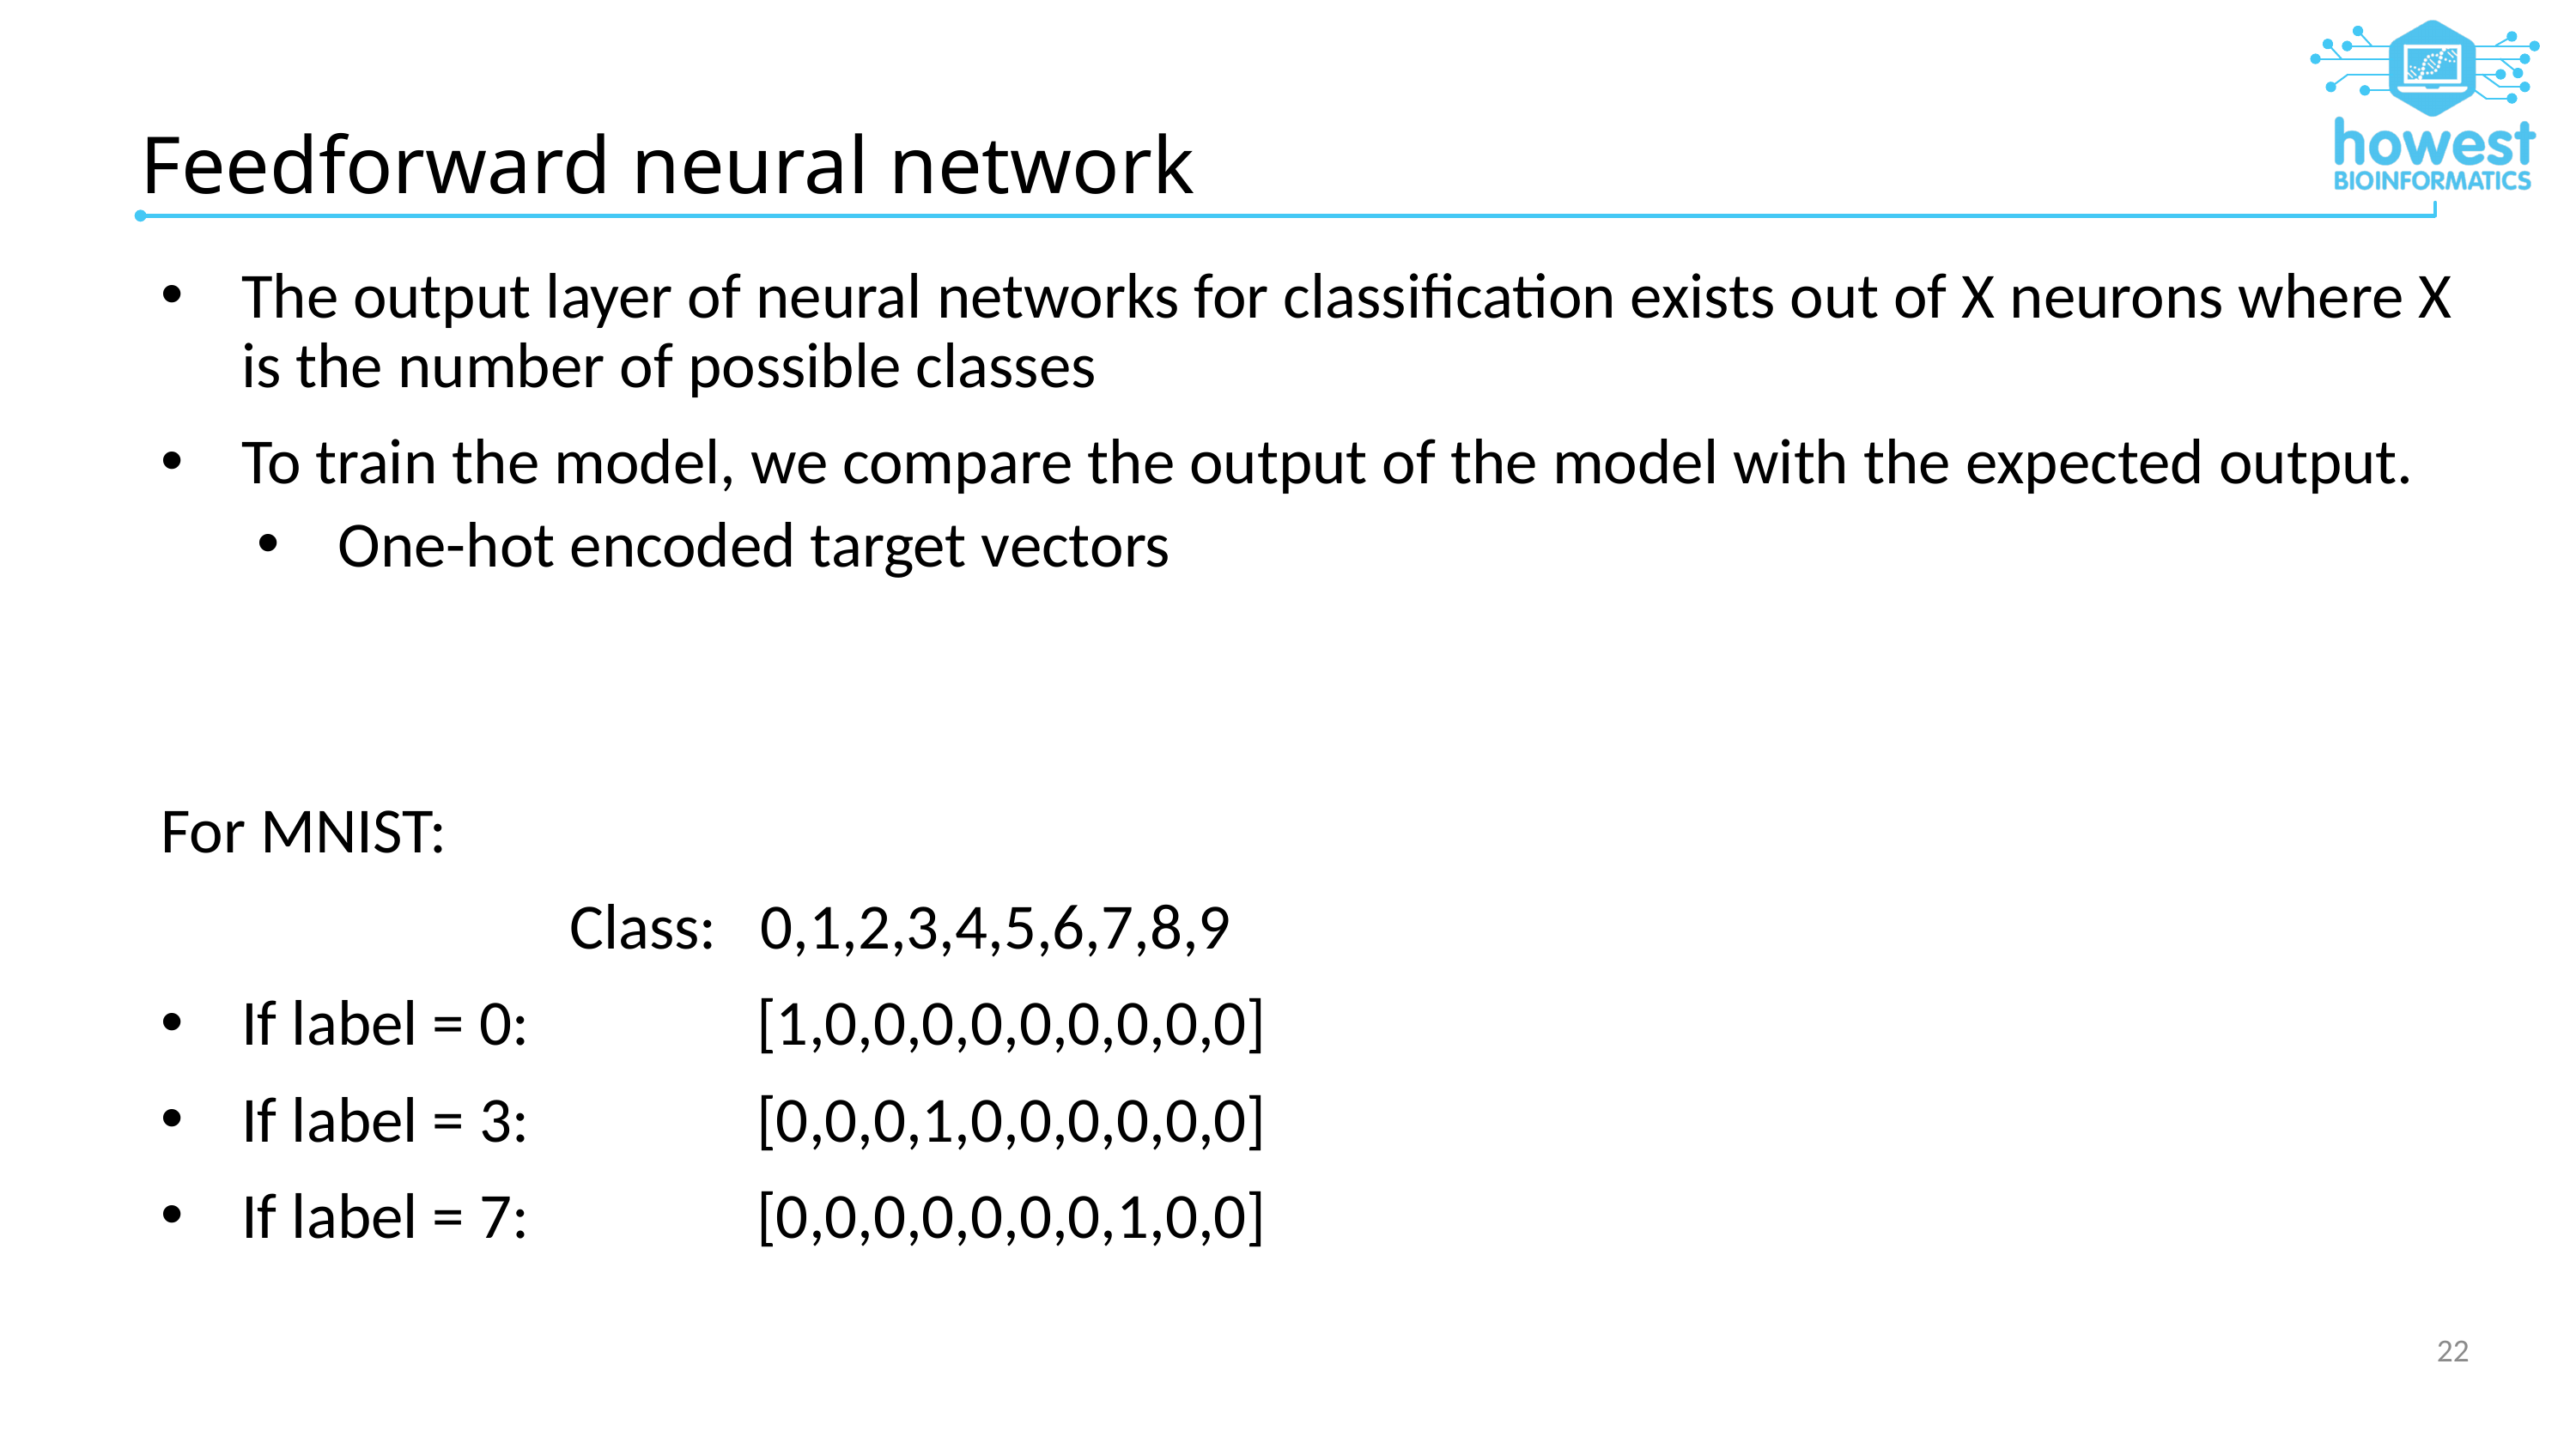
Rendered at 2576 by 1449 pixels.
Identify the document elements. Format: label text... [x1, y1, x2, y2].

picture [2312, 0, 2559, 228]
list The output layer of neural networks for classification exists out of X neurons where X is the number of possible classes To train the model, we compare the output of the model with the expected output. One-hot encoded target vectors For MNIST: Class: 0,1,2,3,4,5,6,7,8,9 If label = 0: [1,0,0,0,0,0,0,0,0,0] If label = 3: [0,0,0,1,0,0,0,0,0,0] If label = 7: [0,0,0,0,0,0,0,1,0,0] [148, 256, 2483, 1116]
title Feedforward neural network [140, 124, 2252, 215]
slide_number 22 [2341, 1310, 2482, 1388]
